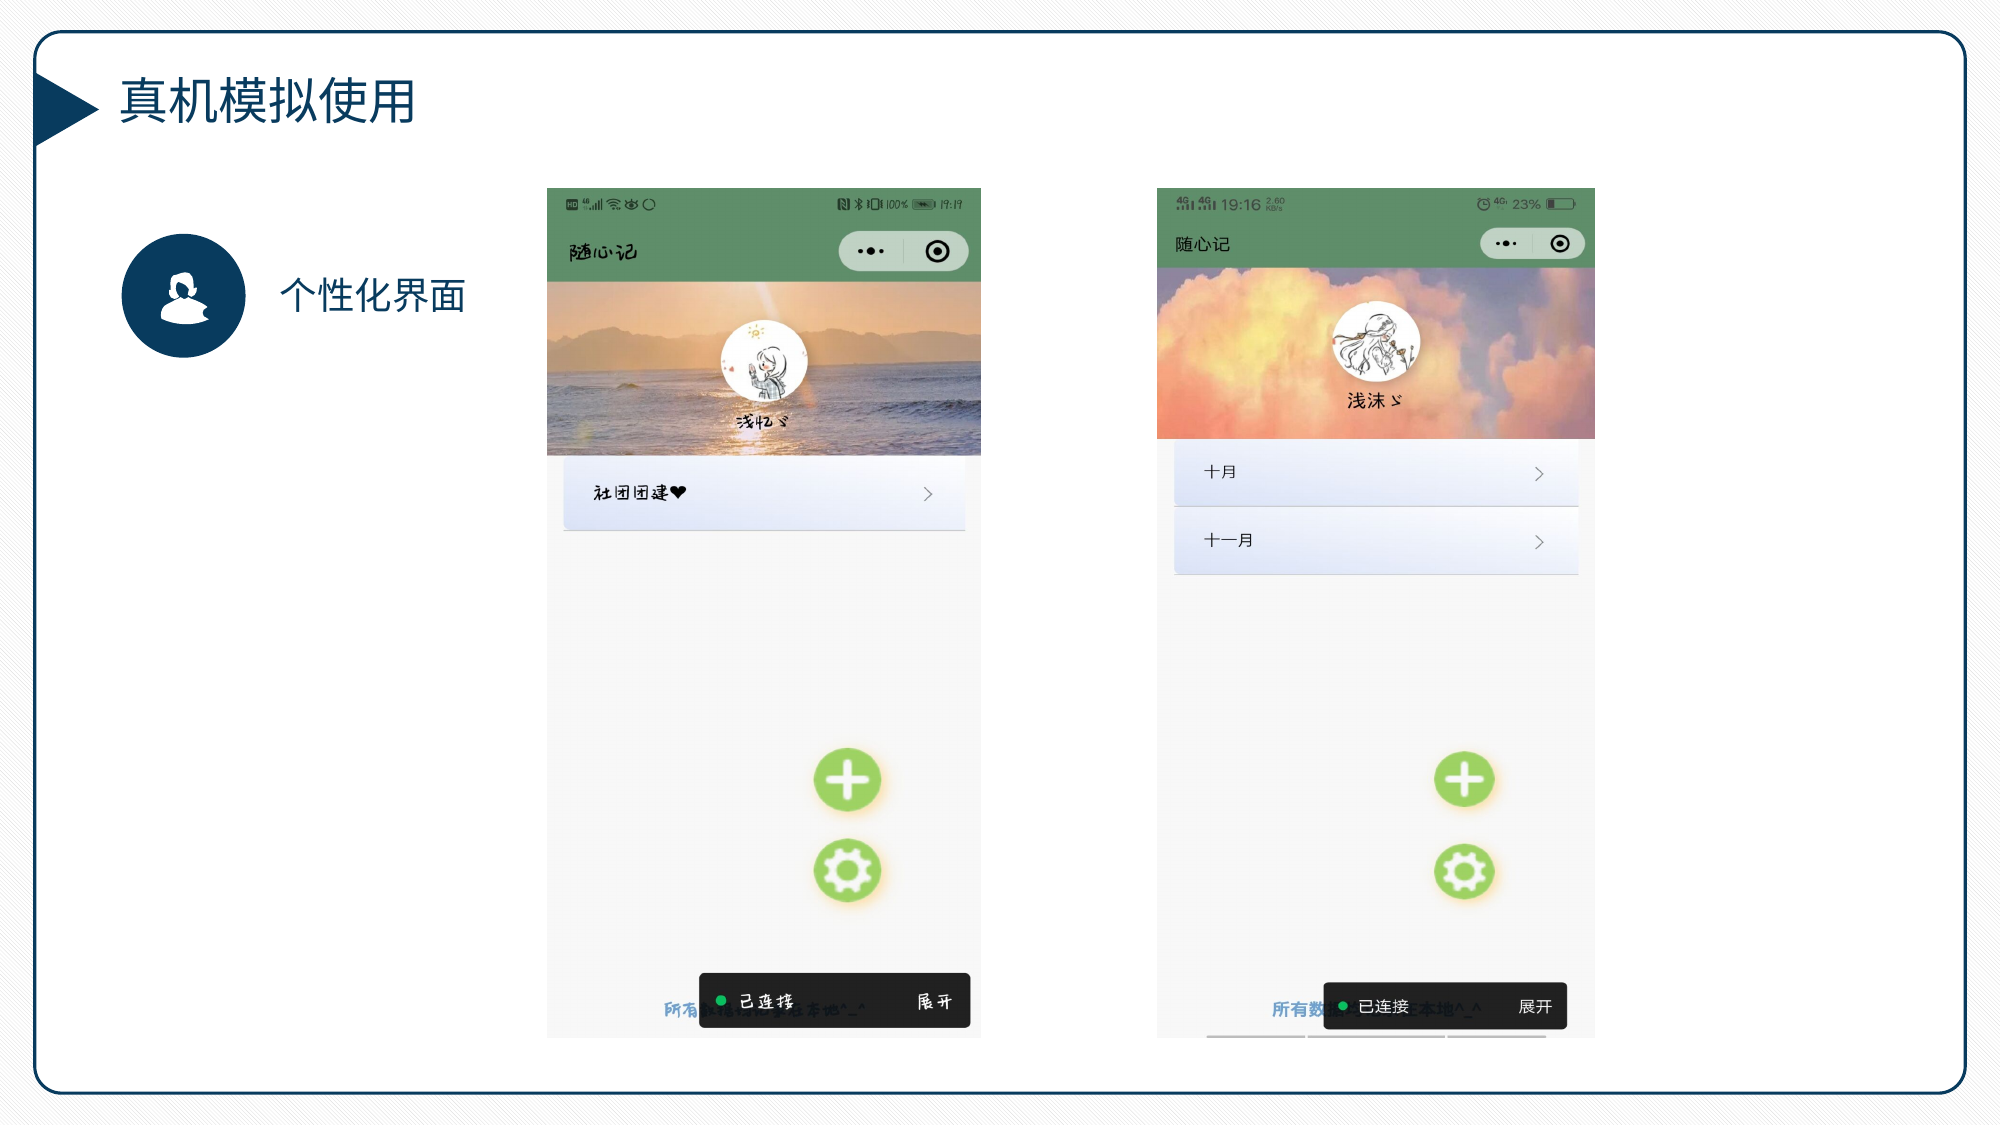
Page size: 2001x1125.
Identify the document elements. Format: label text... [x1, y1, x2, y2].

text_box 个性化界面 [261, 265, 482, 325]
picture [1157, 188, 1595, 1038]
text_box 真机模拟使用 [103, 61, 571, 137]
text_box [120, 232, 247, 359]
text_box [32, 69, 102, 150]
text_box [169, 272, 197, 299]
text_box [160, 297, 209, 325]
picture [547, 188, 981, 1038]
